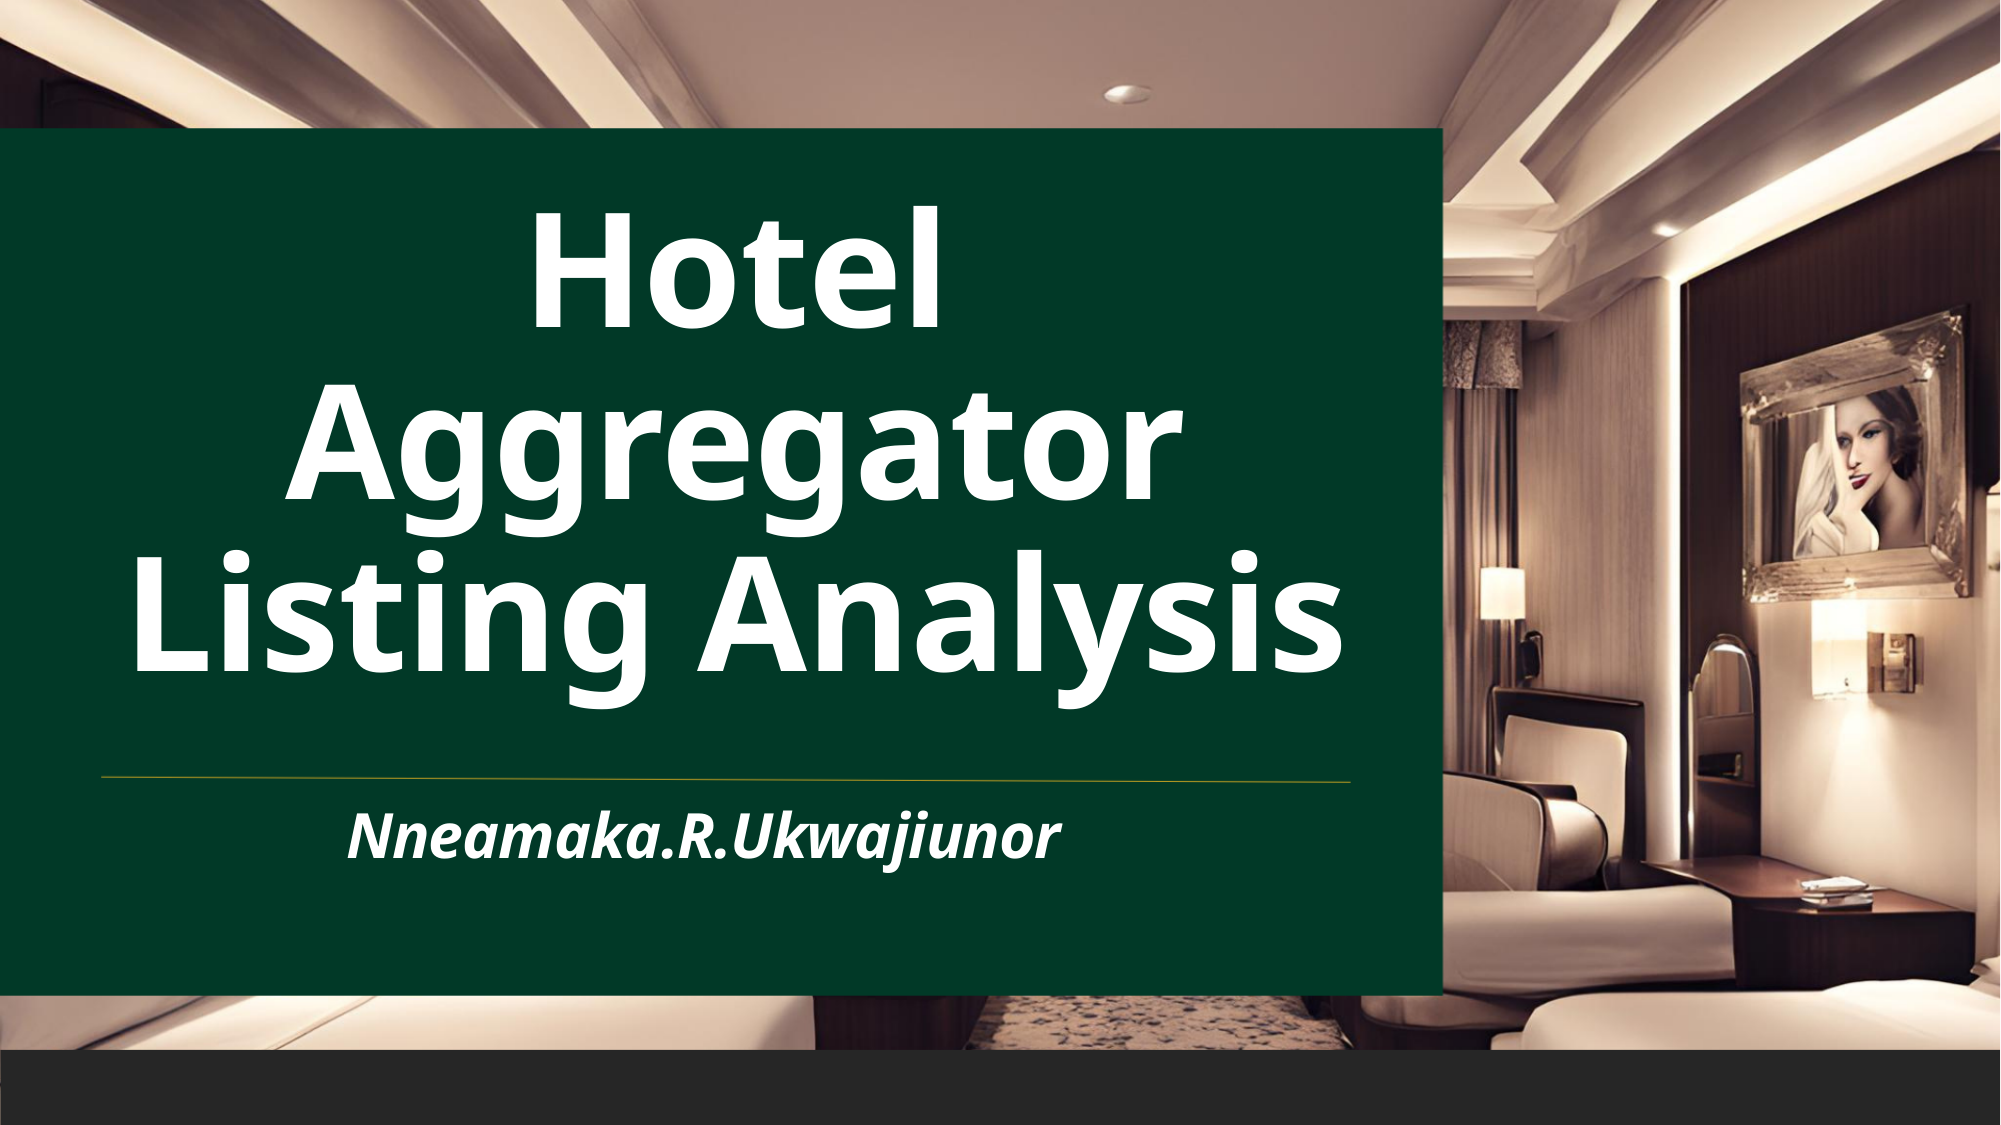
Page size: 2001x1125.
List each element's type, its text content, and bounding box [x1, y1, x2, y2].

text_box Hotel Aggregator Listing Analysis [106, 182, 1365, 817]
picture [0, 0, 2001, 1125]
text_box Nneamaka.R.Ukwajiunor [163, 797, 1244, 925]
